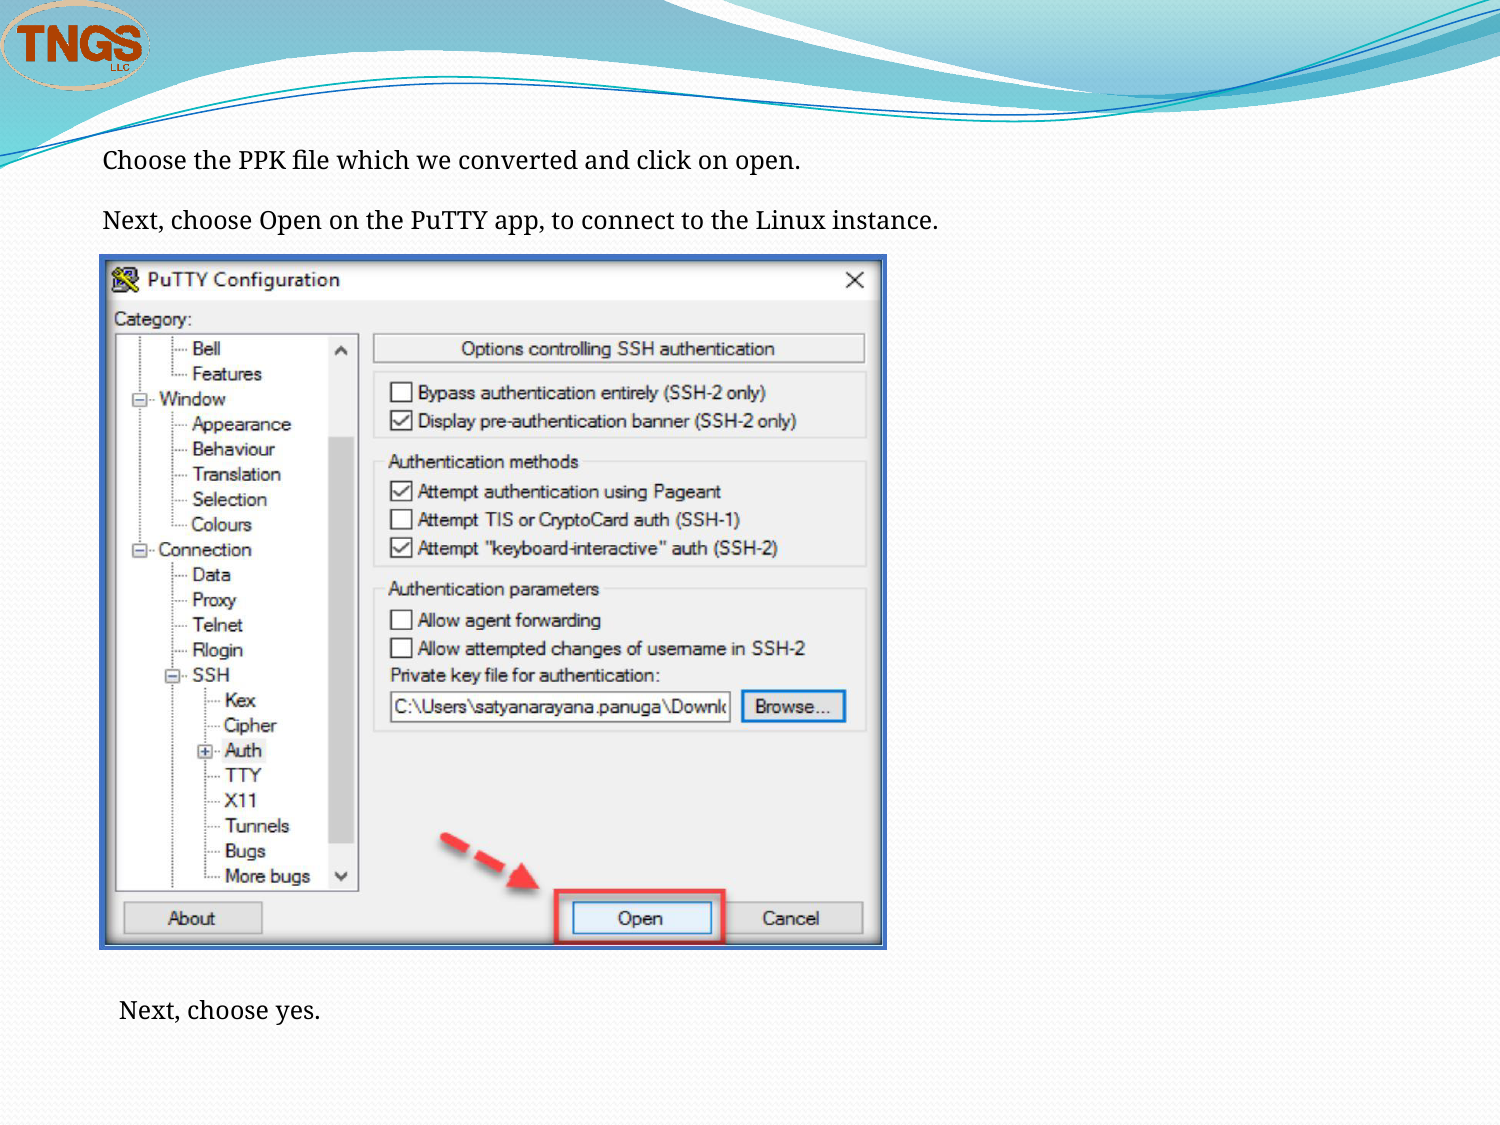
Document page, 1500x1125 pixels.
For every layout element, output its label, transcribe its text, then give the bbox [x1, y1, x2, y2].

text_box Next, choose yes. [104, 987, 343, 1033]
picture [0, 0, 150, 91]
picture [99, 254, 887, 951]
text_box Choose the PPK file which we converted and click on open. Next, choose Open on the PuTTY app, to connect to the Linux instance. [87, 137, 1125, 302]
